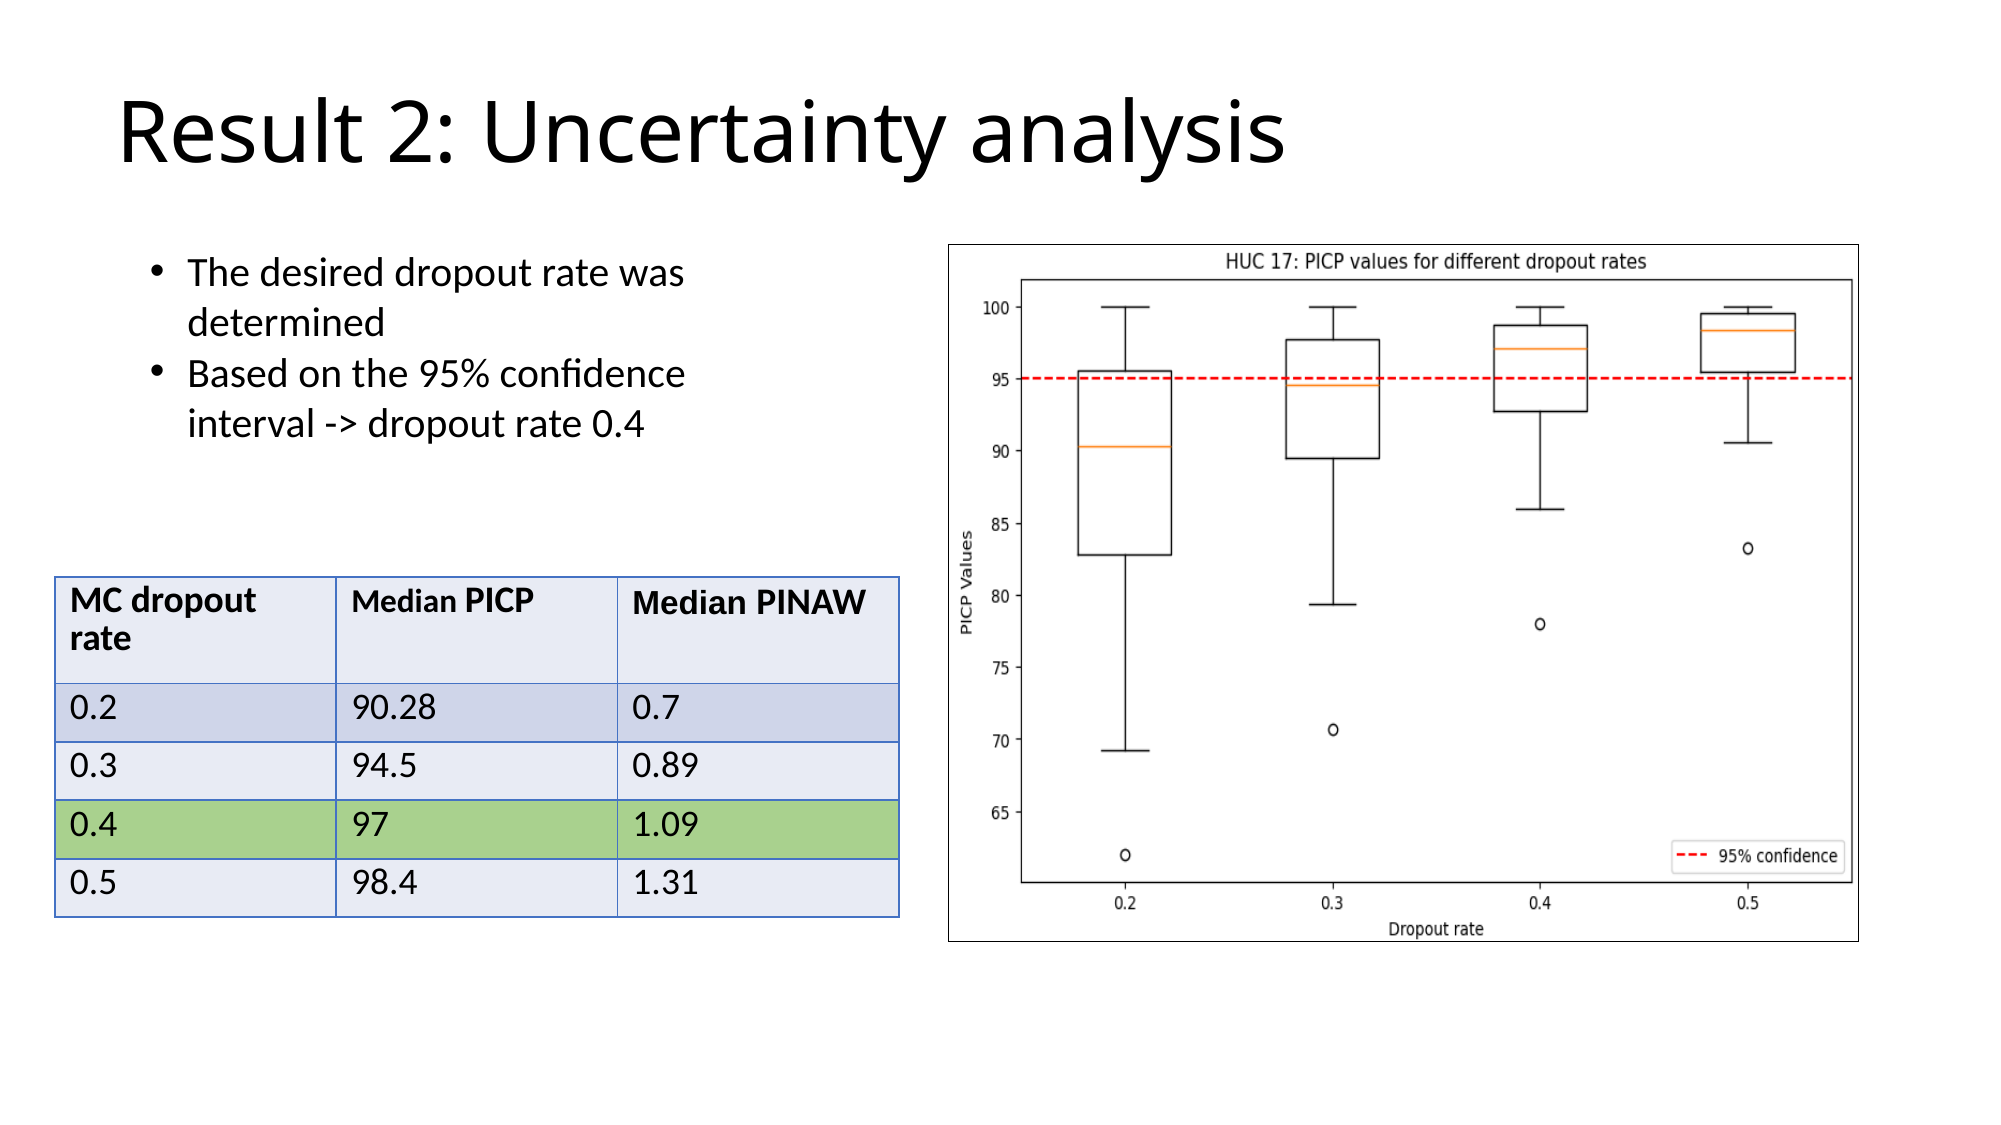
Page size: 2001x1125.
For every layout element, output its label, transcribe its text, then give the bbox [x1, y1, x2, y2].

table_header MC dropout rate [56, 578, 335, 683]
table_header Median PINAW [618, 578, 898, 683]
table_cell 97 [337, 801, 617, 858]
picture [948, 244, 1859, 942]
table_cell 90.28 [337, 684, 617, 741]
list The desired dropout rate was determined Based on the 95% confidence interval -> dropout rate 0.4 [0, 245, 808, 468]
table_cell 94.5 [337, 743, 617, 799]
table_cell 0.3 [56, 743, 335, 799]
table_cell 0.2 [56, 684, 335, 741]
table_cell 1.09 [618, 801, 898, 858]
table_cell 0.89 [618, 743, 898, 799]
table_cell 0.7 [618, 684, 898, 741]
table_cell 0.4 [56, 801, 335, 858]
table_cell 98.4 [337, 860, 617, 916]
table_cell 0.5 [56, 860, 335, 916]
table_header Median PICP [337, 578, 617, 683]
title Result 2: Uncertainty analysis [116, 88, 1884, 169]
table_cell 1.31 [618, 860, 898, 916]
